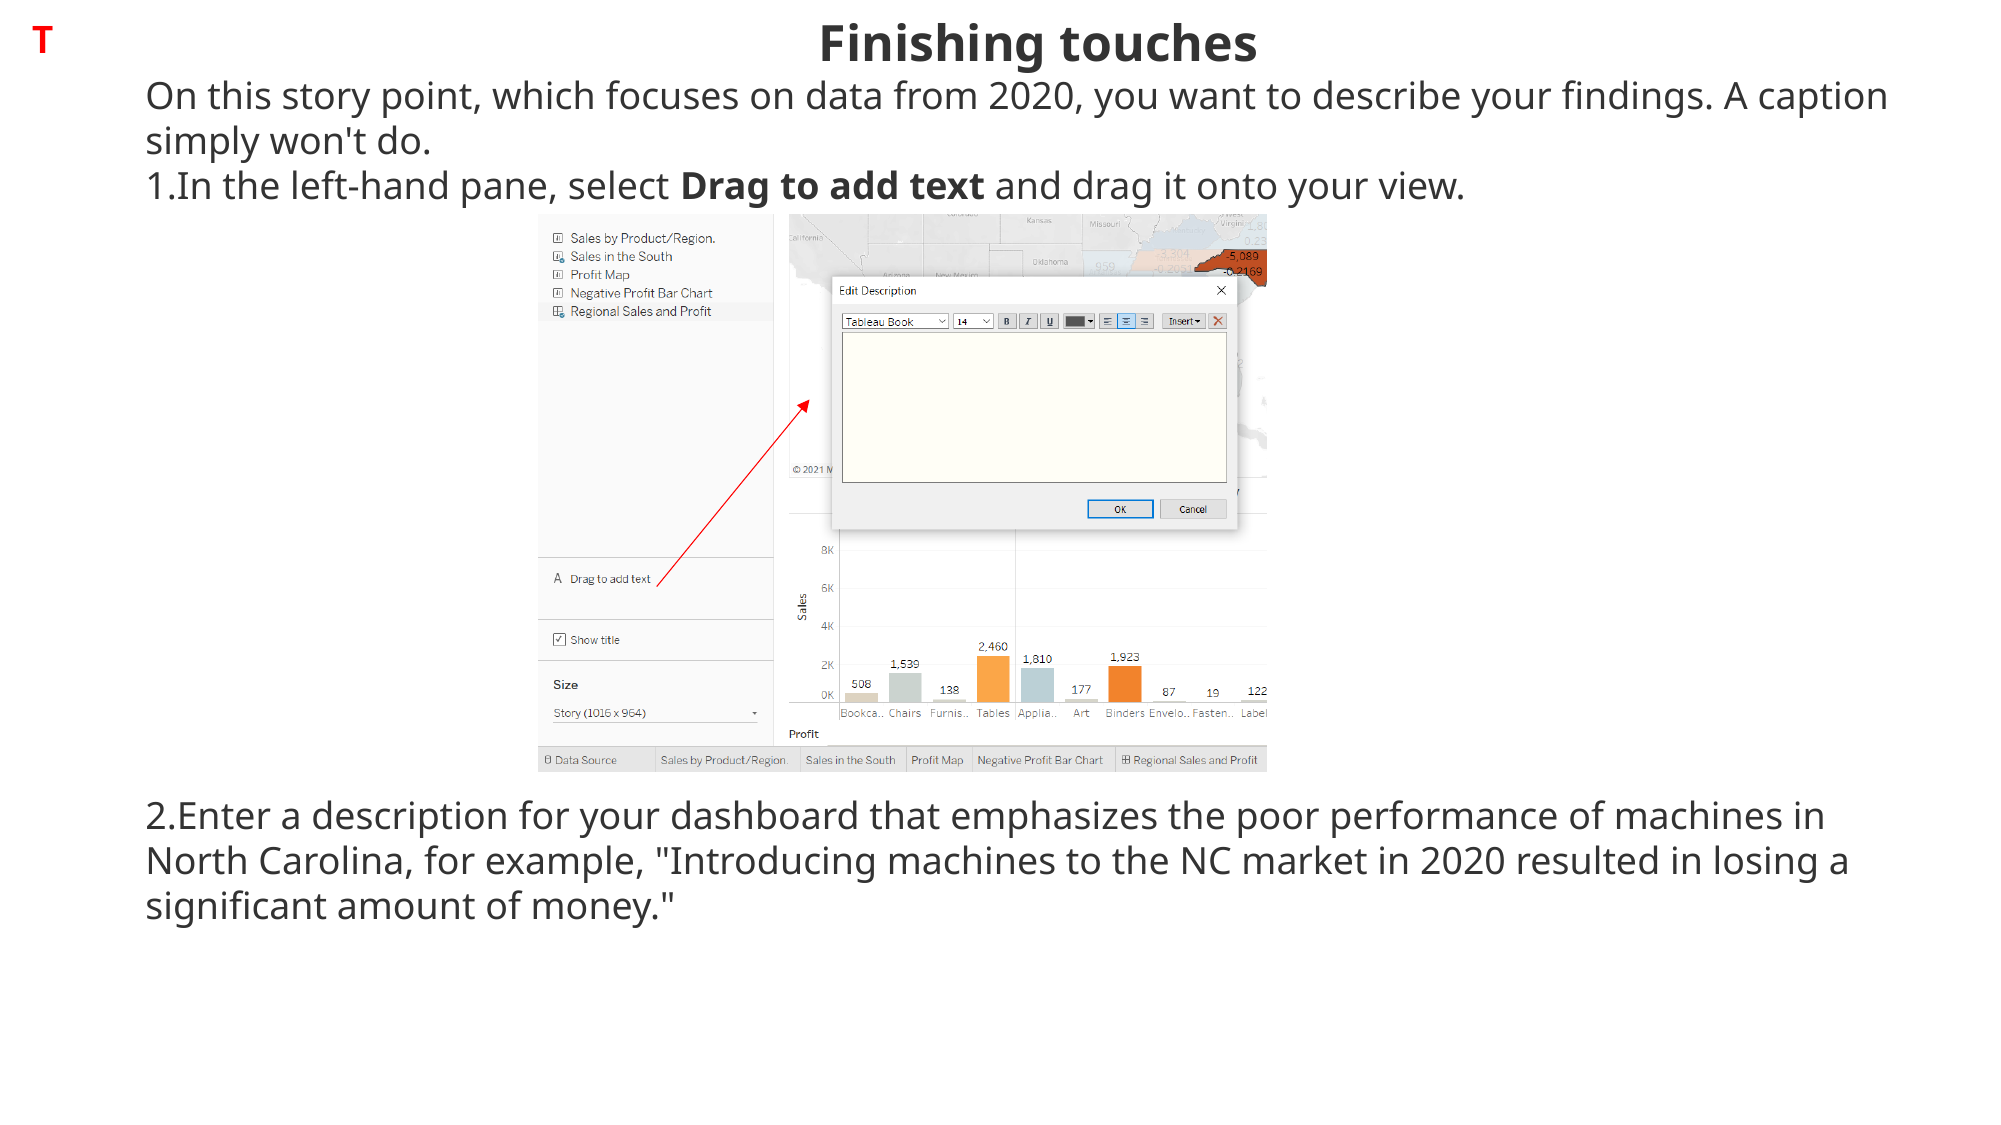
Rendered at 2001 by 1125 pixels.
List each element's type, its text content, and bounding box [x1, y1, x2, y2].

text_box T [17, 4, 75, 69]
picture [538, 214, 1267, 772]
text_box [656, 399, 810, 587]
text_box Finishing touches On this story point, which focuses on data from 2020, you want to describe your findings. A caption simply won't do. In the left-hand pane, select Drag to add text and drag it onto your view. Enter a description for your dashboard that emphasizes the poor performance of machines in North Carolina, for example, "Introducing machines to the NC market in 2020 resulted in losing a significant amount of money." [130, 4, 1946, 934]
